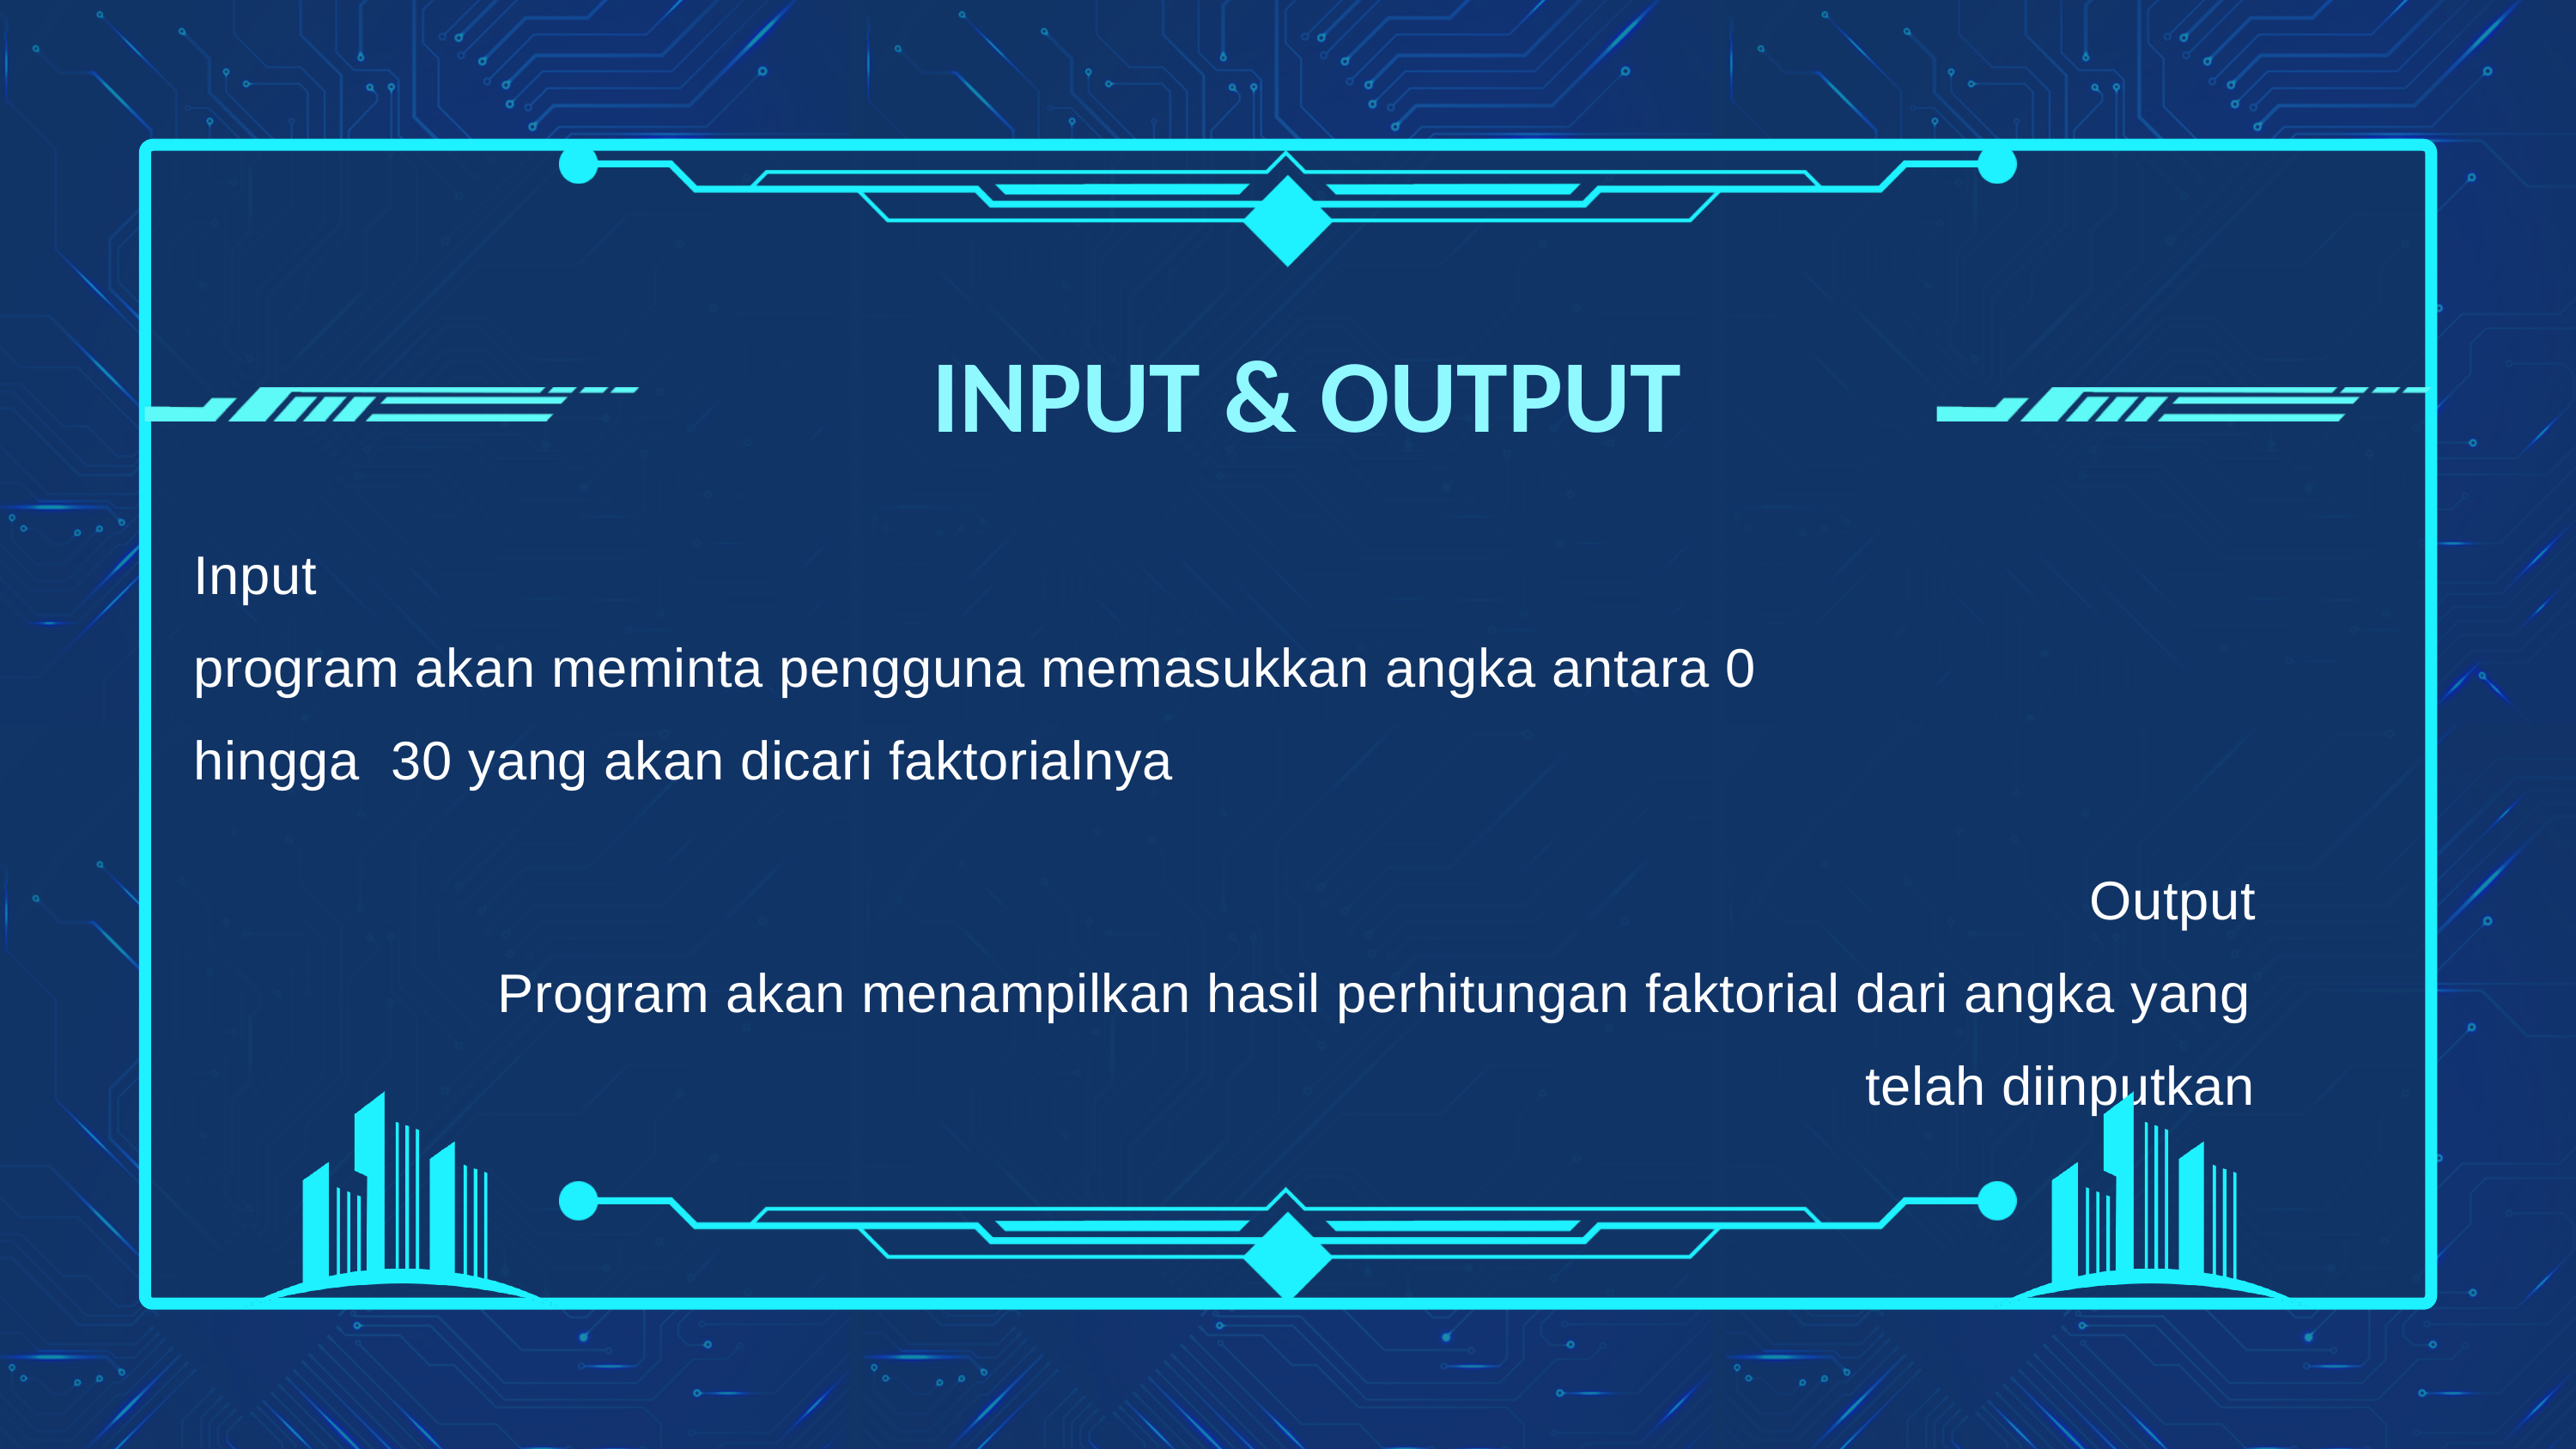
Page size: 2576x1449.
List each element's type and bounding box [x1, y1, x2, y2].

text_box [144, 144, 2432, 1304]
text_box [0, 0, 851, 724]
text_box [862, 1313, 1713, 1449]
text_box [0, 724, 851, 1449]
text_box [862, 0, 1713, 138]
text_box [1725, 724, 2576, 1449]
text_box [1725, 0, 2576, 724]
